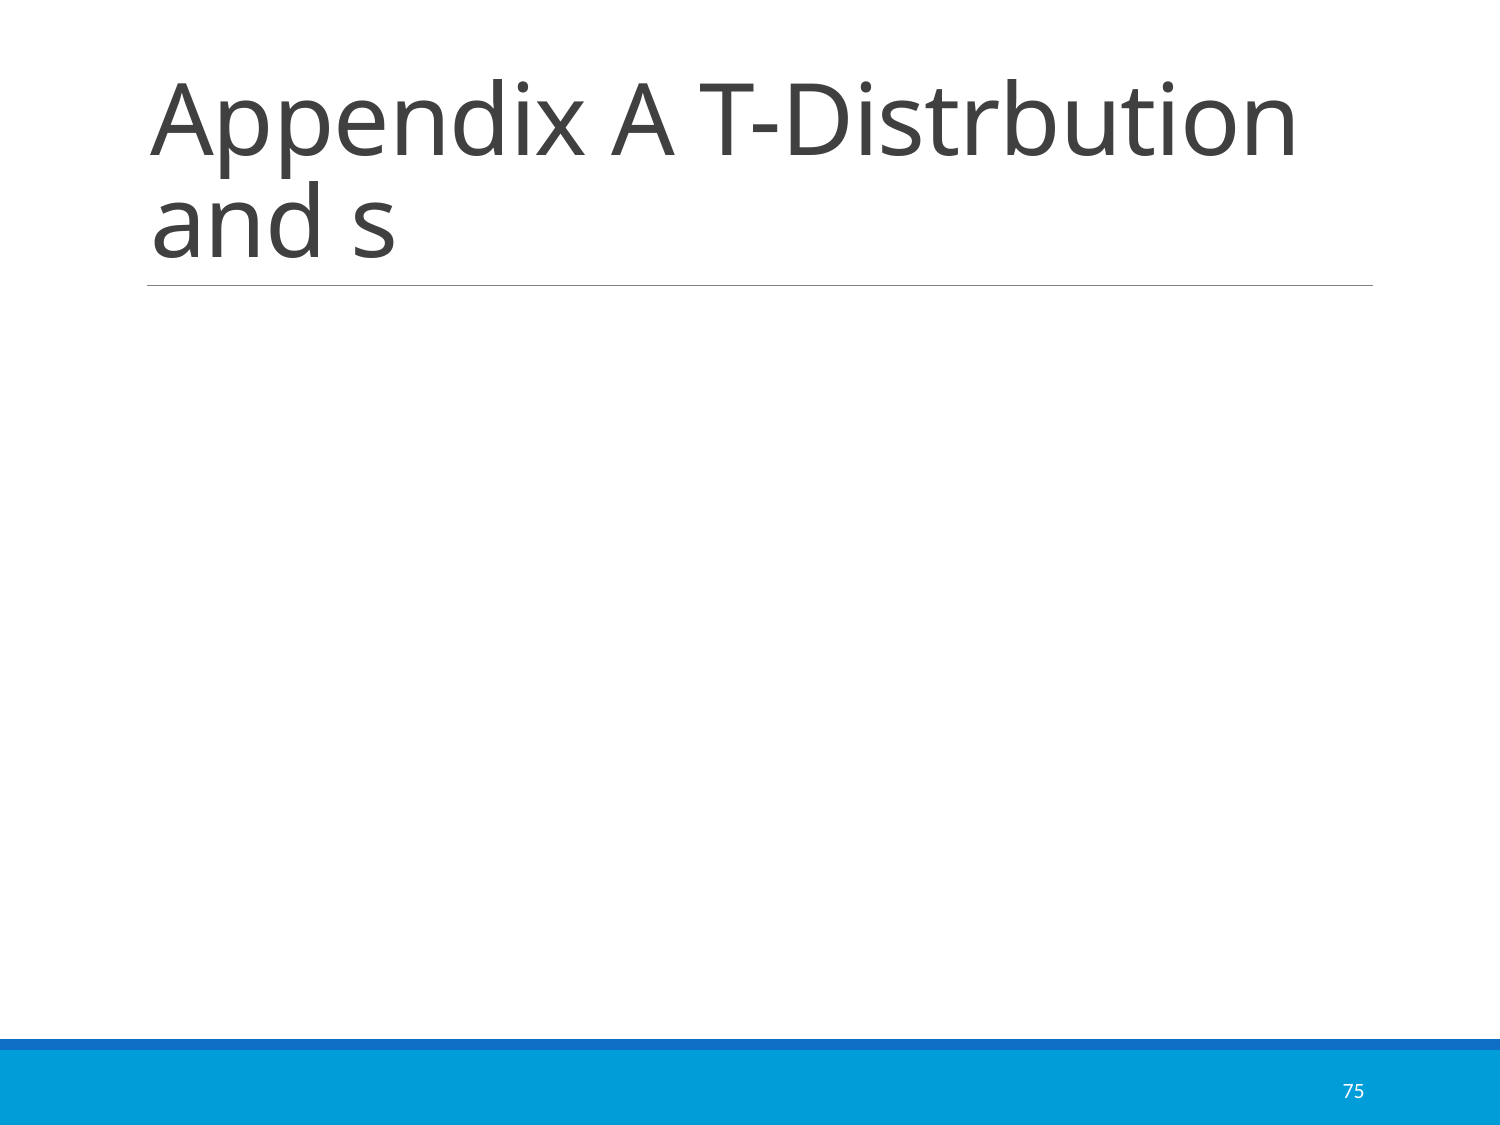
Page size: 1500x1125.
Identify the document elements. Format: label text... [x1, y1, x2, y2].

slide_number 75 [1218, 1059, 1380, 1120]
title Appendix A T-Distrbution and s [135, 47, 1373, 285]
